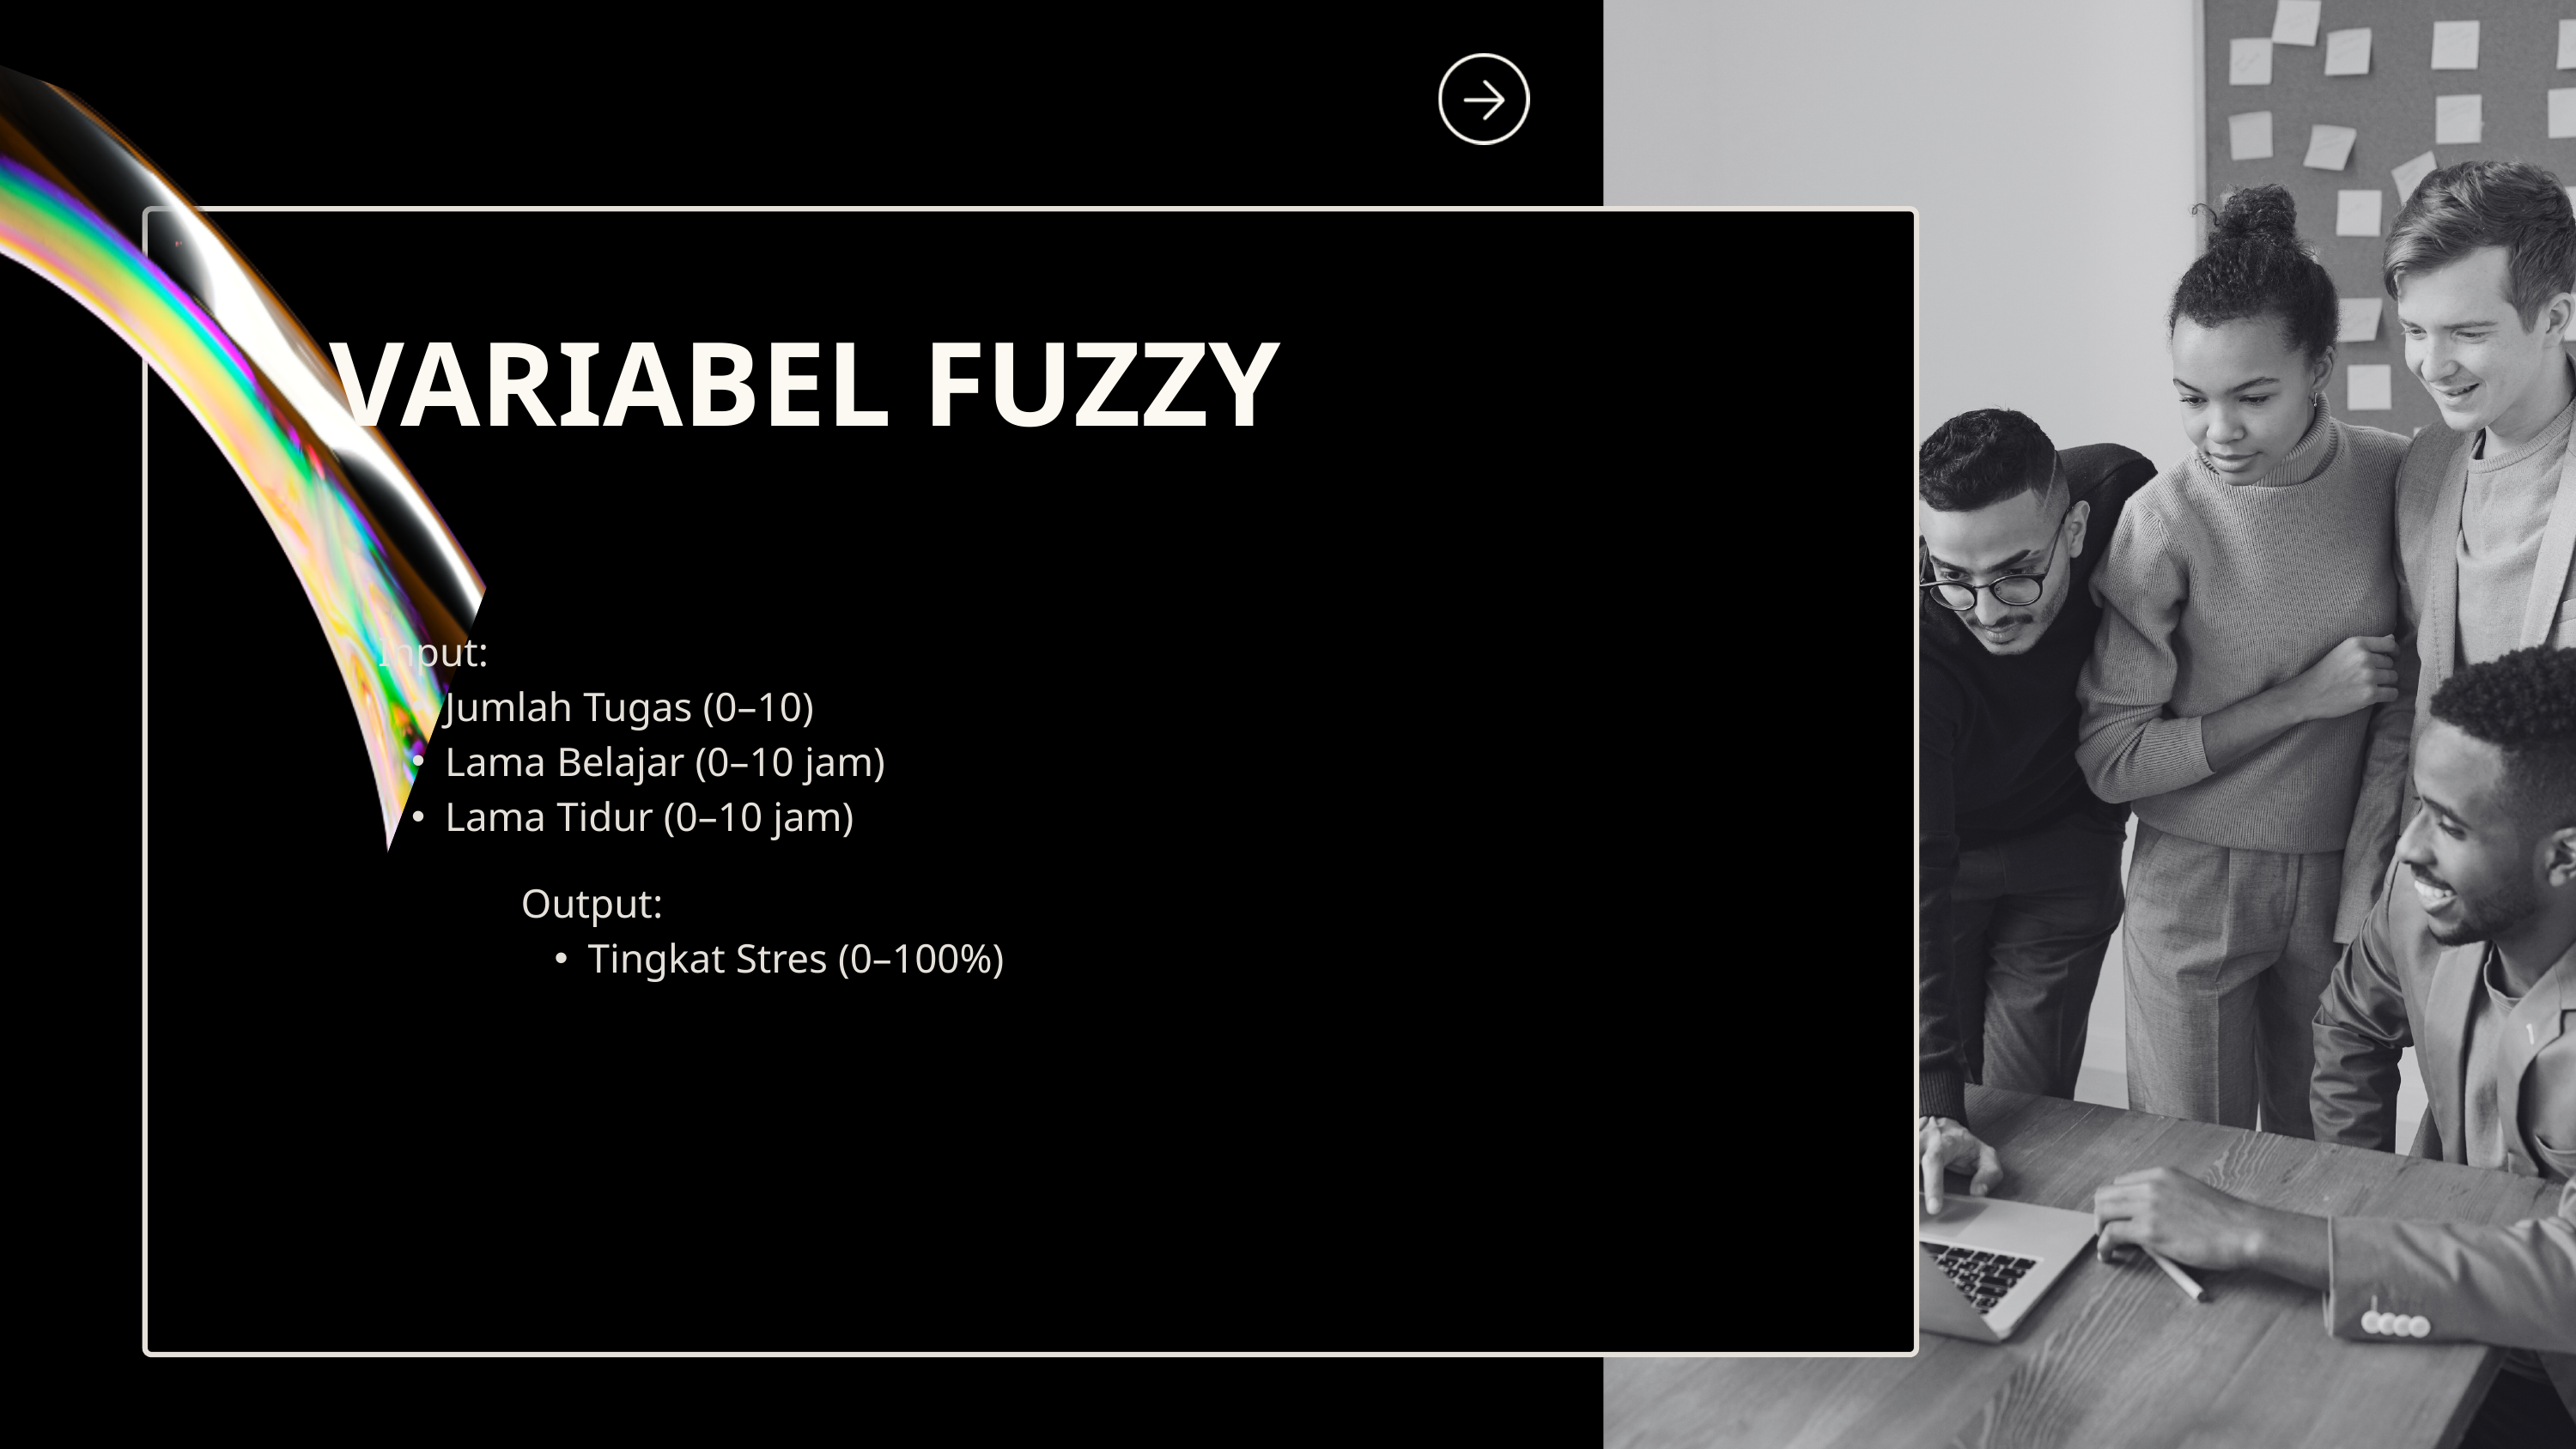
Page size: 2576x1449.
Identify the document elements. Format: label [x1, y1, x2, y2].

text_box [1603, 0, 2576, 1449]
text_box [0, 64, 381, 1449]
text_box [144, 208, 1917, 1355]
text_box [1438, 53, 1530, 145]
